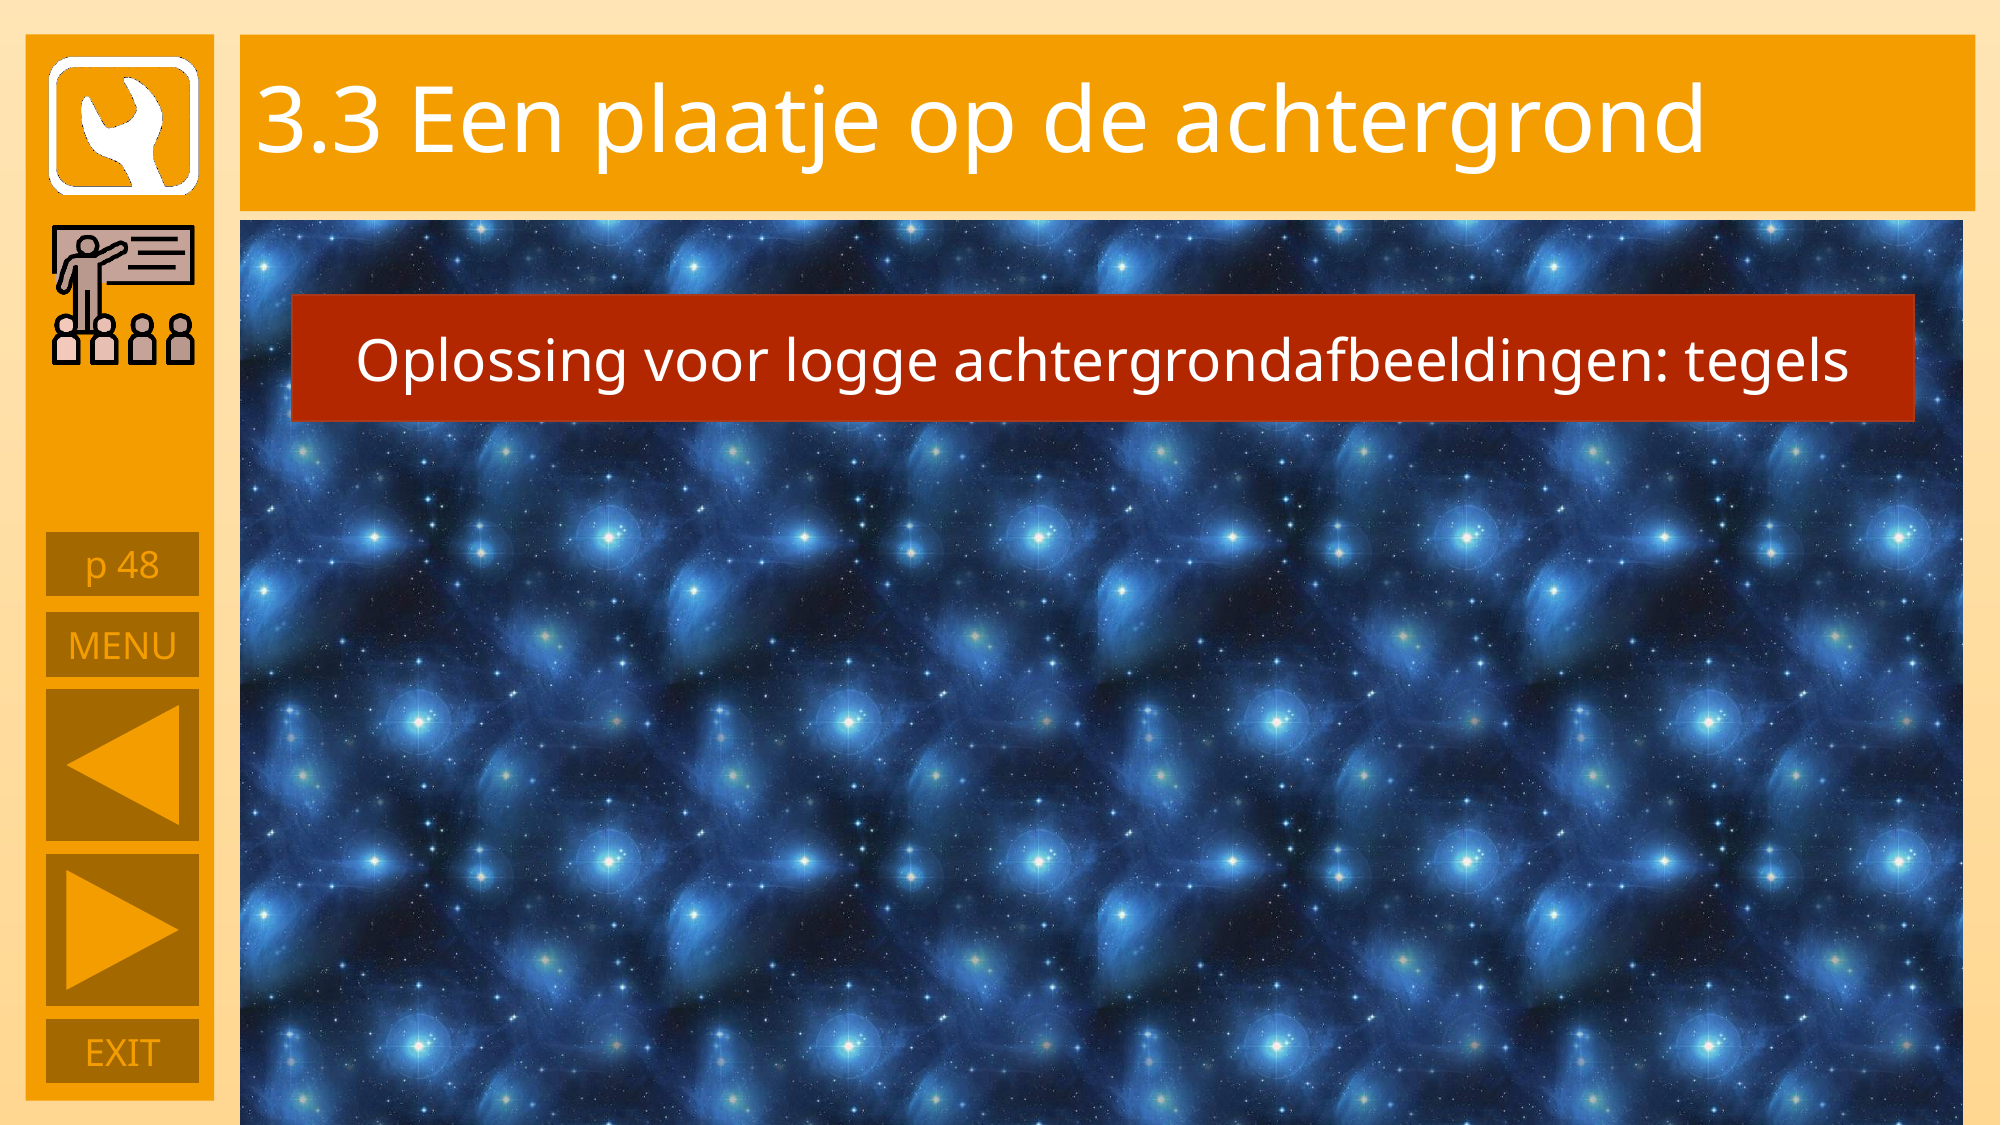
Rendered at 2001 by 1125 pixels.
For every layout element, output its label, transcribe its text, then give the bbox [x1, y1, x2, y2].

table_header [215, 766, 239, 773]
text_box EXIT [46, 1019, 199, 1083]
picture [47, 220, 198, 369]
title 3.3 Een plaatje op de achtergrond [240, 34, 1976, 212]
text_box [0, 172, 25, 176]
text_box [25, 33, 215, 1102]
picture [47, 55, 199, 195]
text_box p 48 [46, 532, 199, 596]
text_box [0, 193, 25, 199]
table_header [0, 352, 25, 360]
text_box [215, 193, 240, 199]
text_box [46, 854, 199, 1006]
text_box [64, 703, 180, 827]
picture [239, 220, 1963, 1125]
text_box MENU [46, 612, 199, 677]
text_box [46, 689, 199, 841]
text_box [215, 172, 240, 176]
table_header [215, 352, 239, 360]
table_header [1963, 766, 2000, 773]
text_box [65, 868, 181, 992]
table_header [0, 766, 25, 773]
table_header [1963, 352, 2000, 360]
text_box [1976, 172, 2000, 176]
text_box [1976, 193, 2000, 199]
